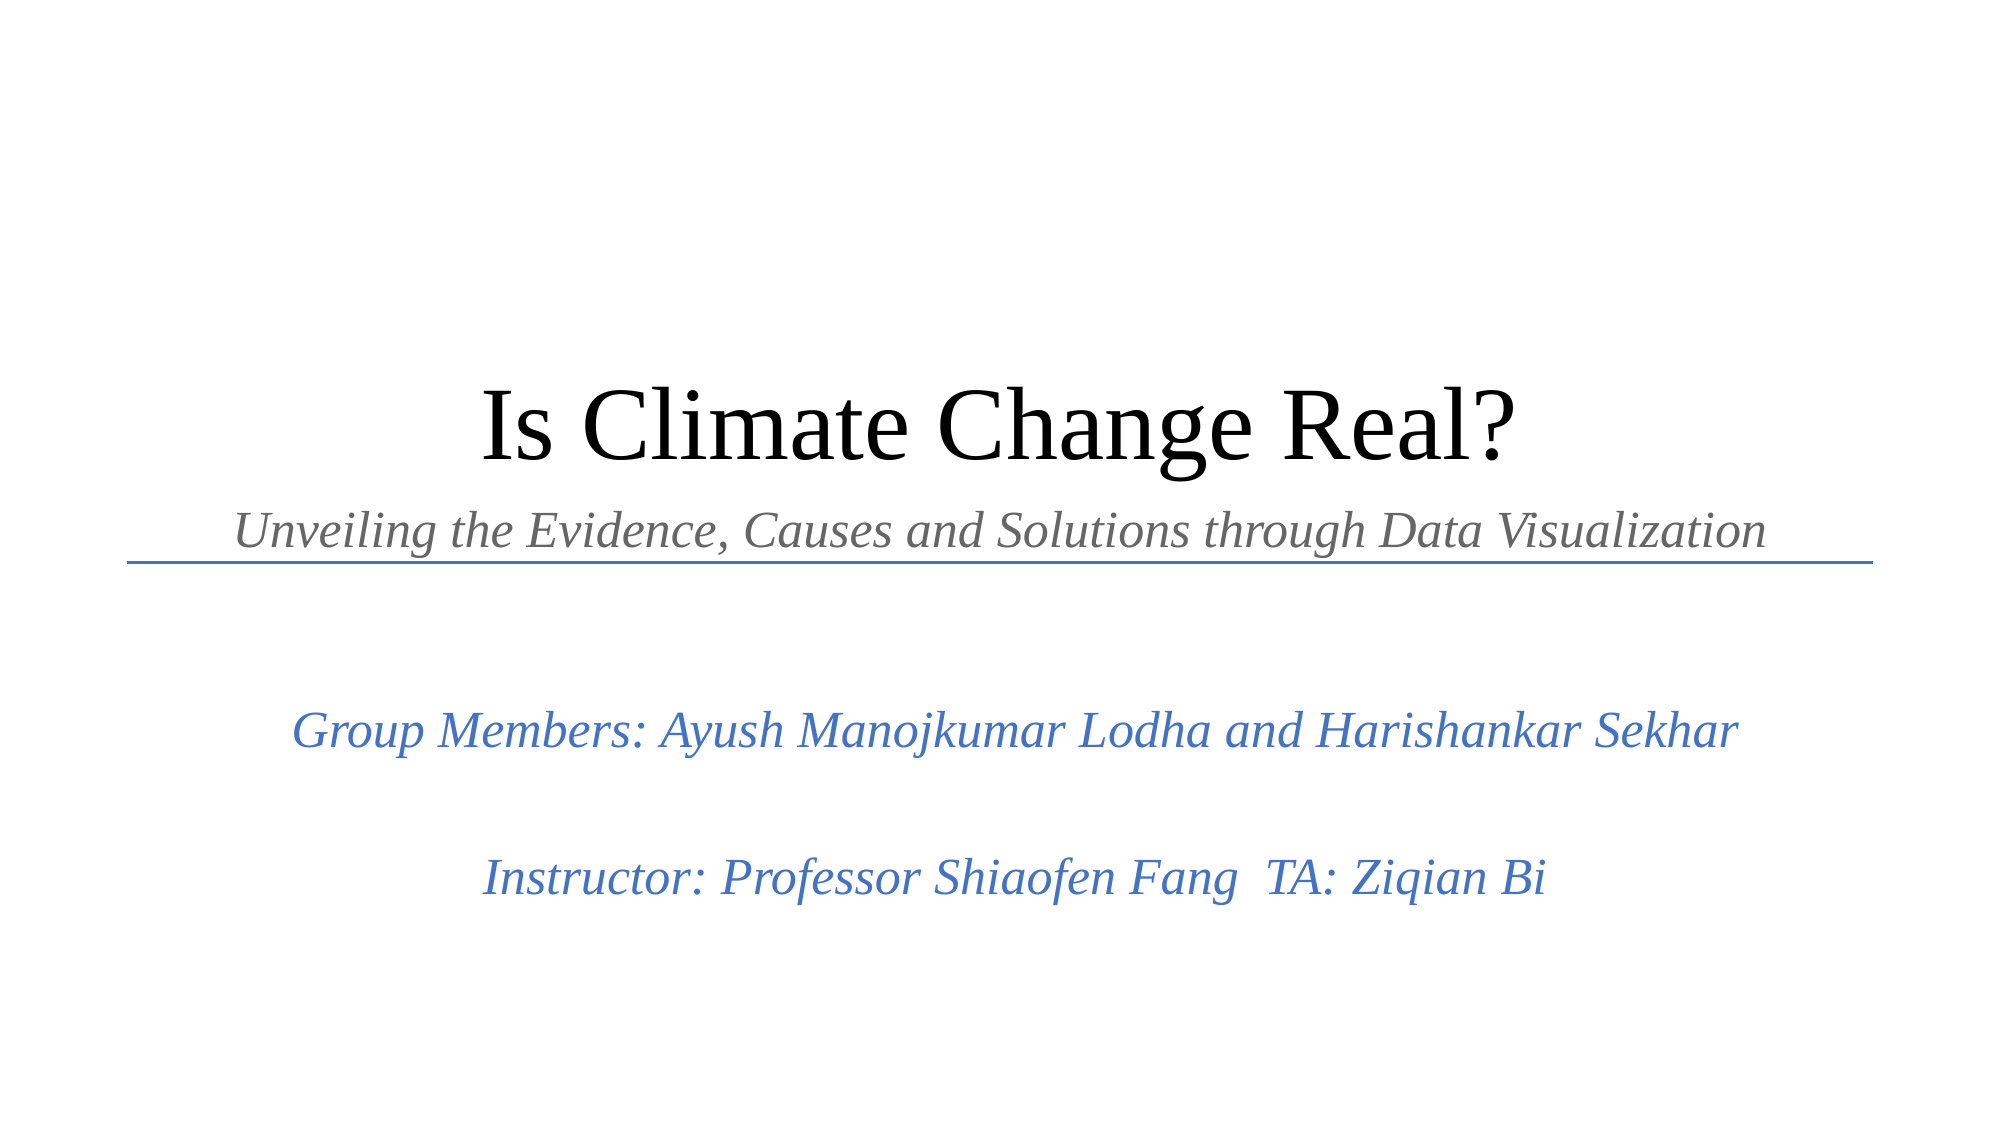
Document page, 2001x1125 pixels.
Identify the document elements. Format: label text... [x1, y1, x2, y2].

text_box Group Members: Ayush Manojkumar Lodha and Harishankar Sekhar Instructor: Professor Shiaofen Fang TA: Ziqian Bi [213, 679, 1818, 913]
text_box Is Climate Change Real? Unveiling the Evidence, Causes and Solutions through Data Visualization [70, 329, 1930, 566]
